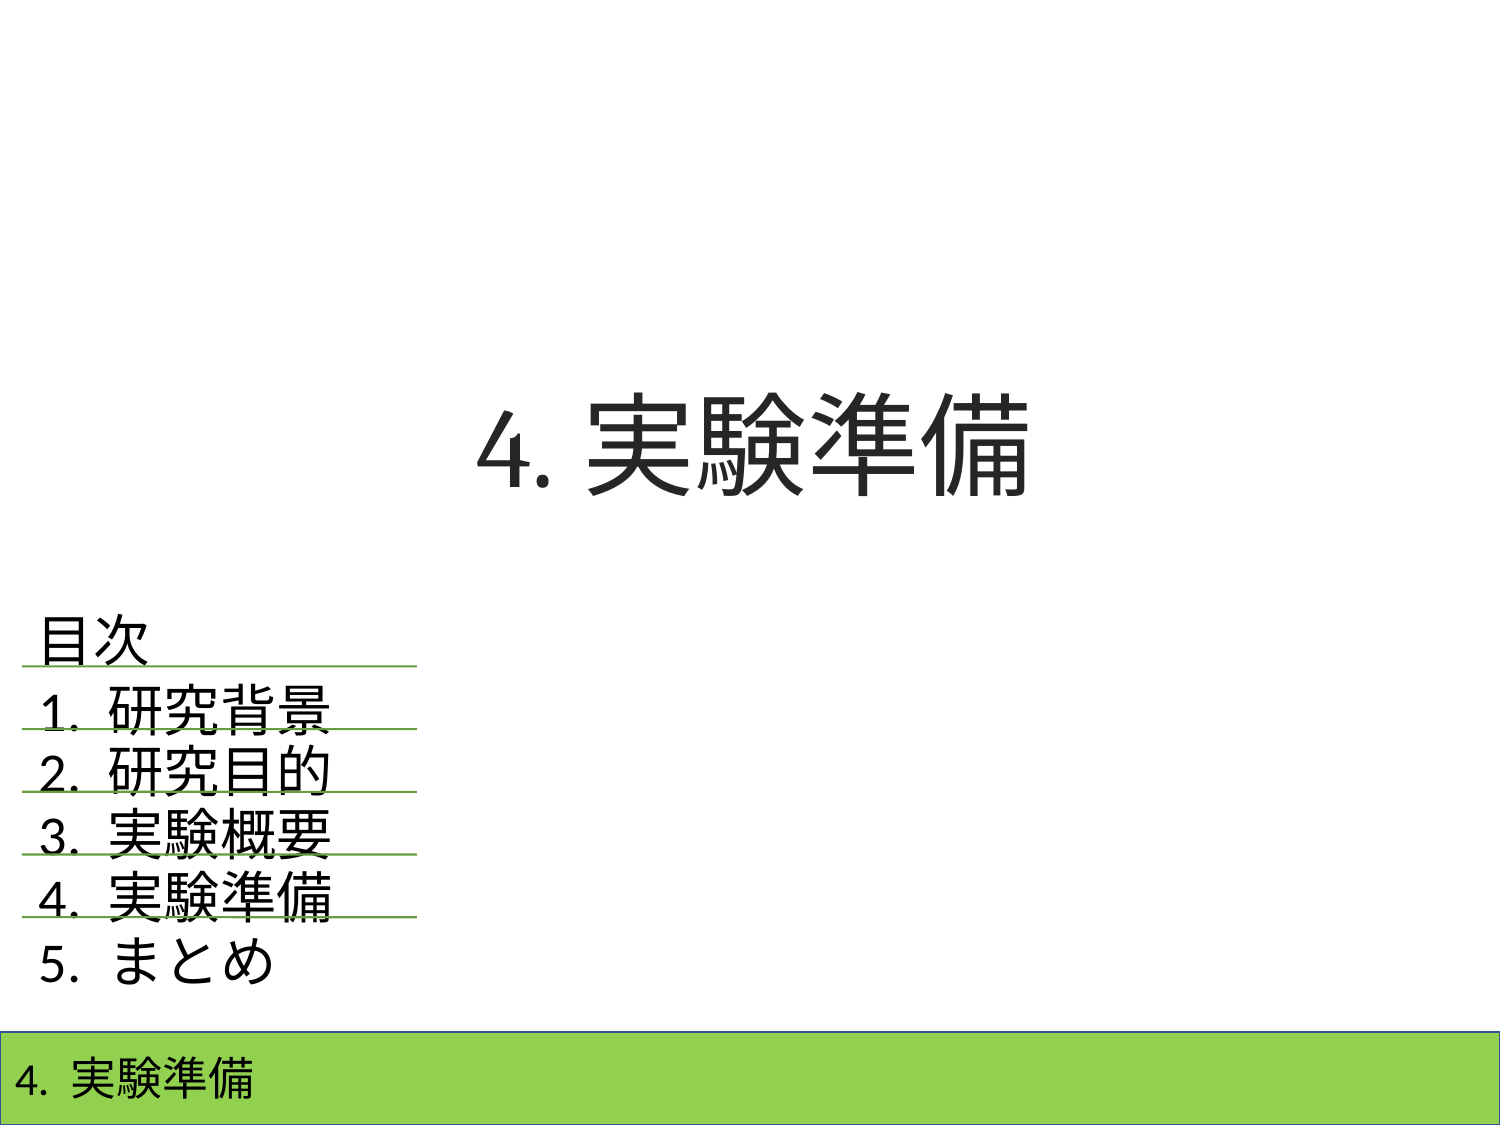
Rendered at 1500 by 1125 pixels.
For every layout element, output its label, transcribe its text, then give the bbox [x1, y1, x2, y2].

title 4.実験準備 [107, 253, 1402, 520]
